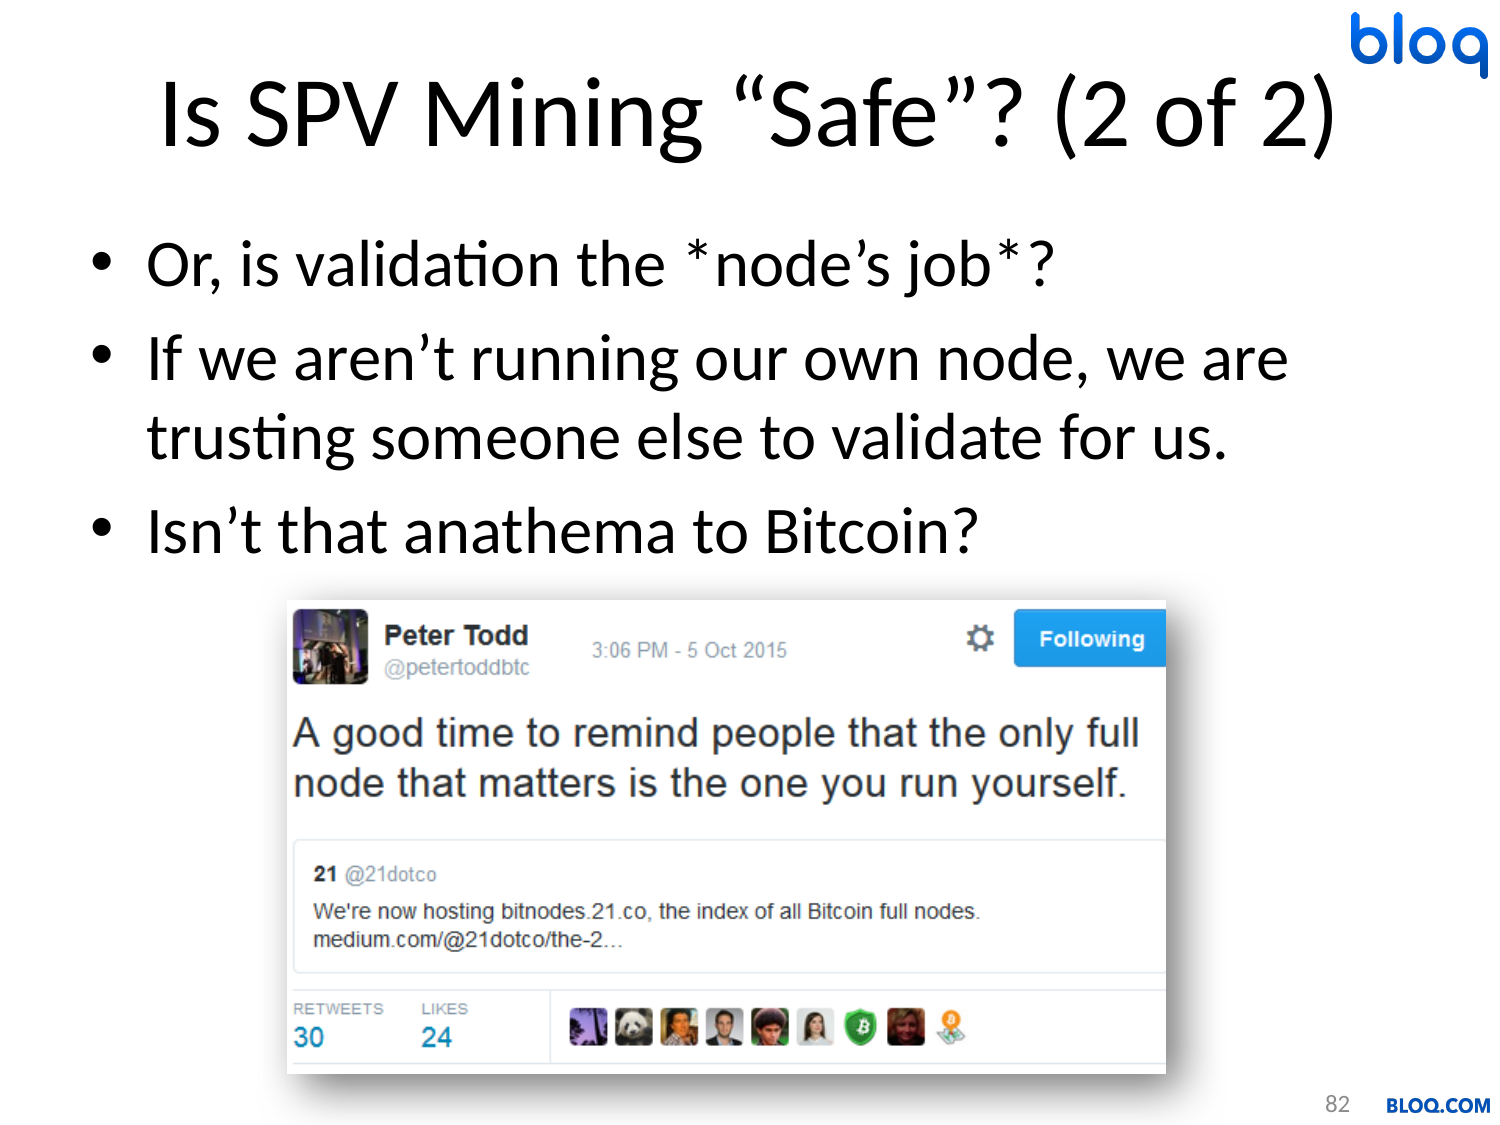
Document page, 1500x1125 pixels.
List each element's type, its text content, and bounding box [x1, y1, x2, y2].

title Is SPV Mining “Safe”? (2 of 2) [75, 12, 1425, 200]
picture [1387, 1098, 1490, 1113]
slide_number 82 [1015, 1072, 1366, 1125]
picture [1425, 12, 1488, 79]
list Or, is validation the *node’s job*? If we aren’t running our own node, we are trusting someone else to validate for us. Isn’t that anathema to Bitcoin? [75, 212, 1425, 955]
picture [287, 600, 1166, 1074]
